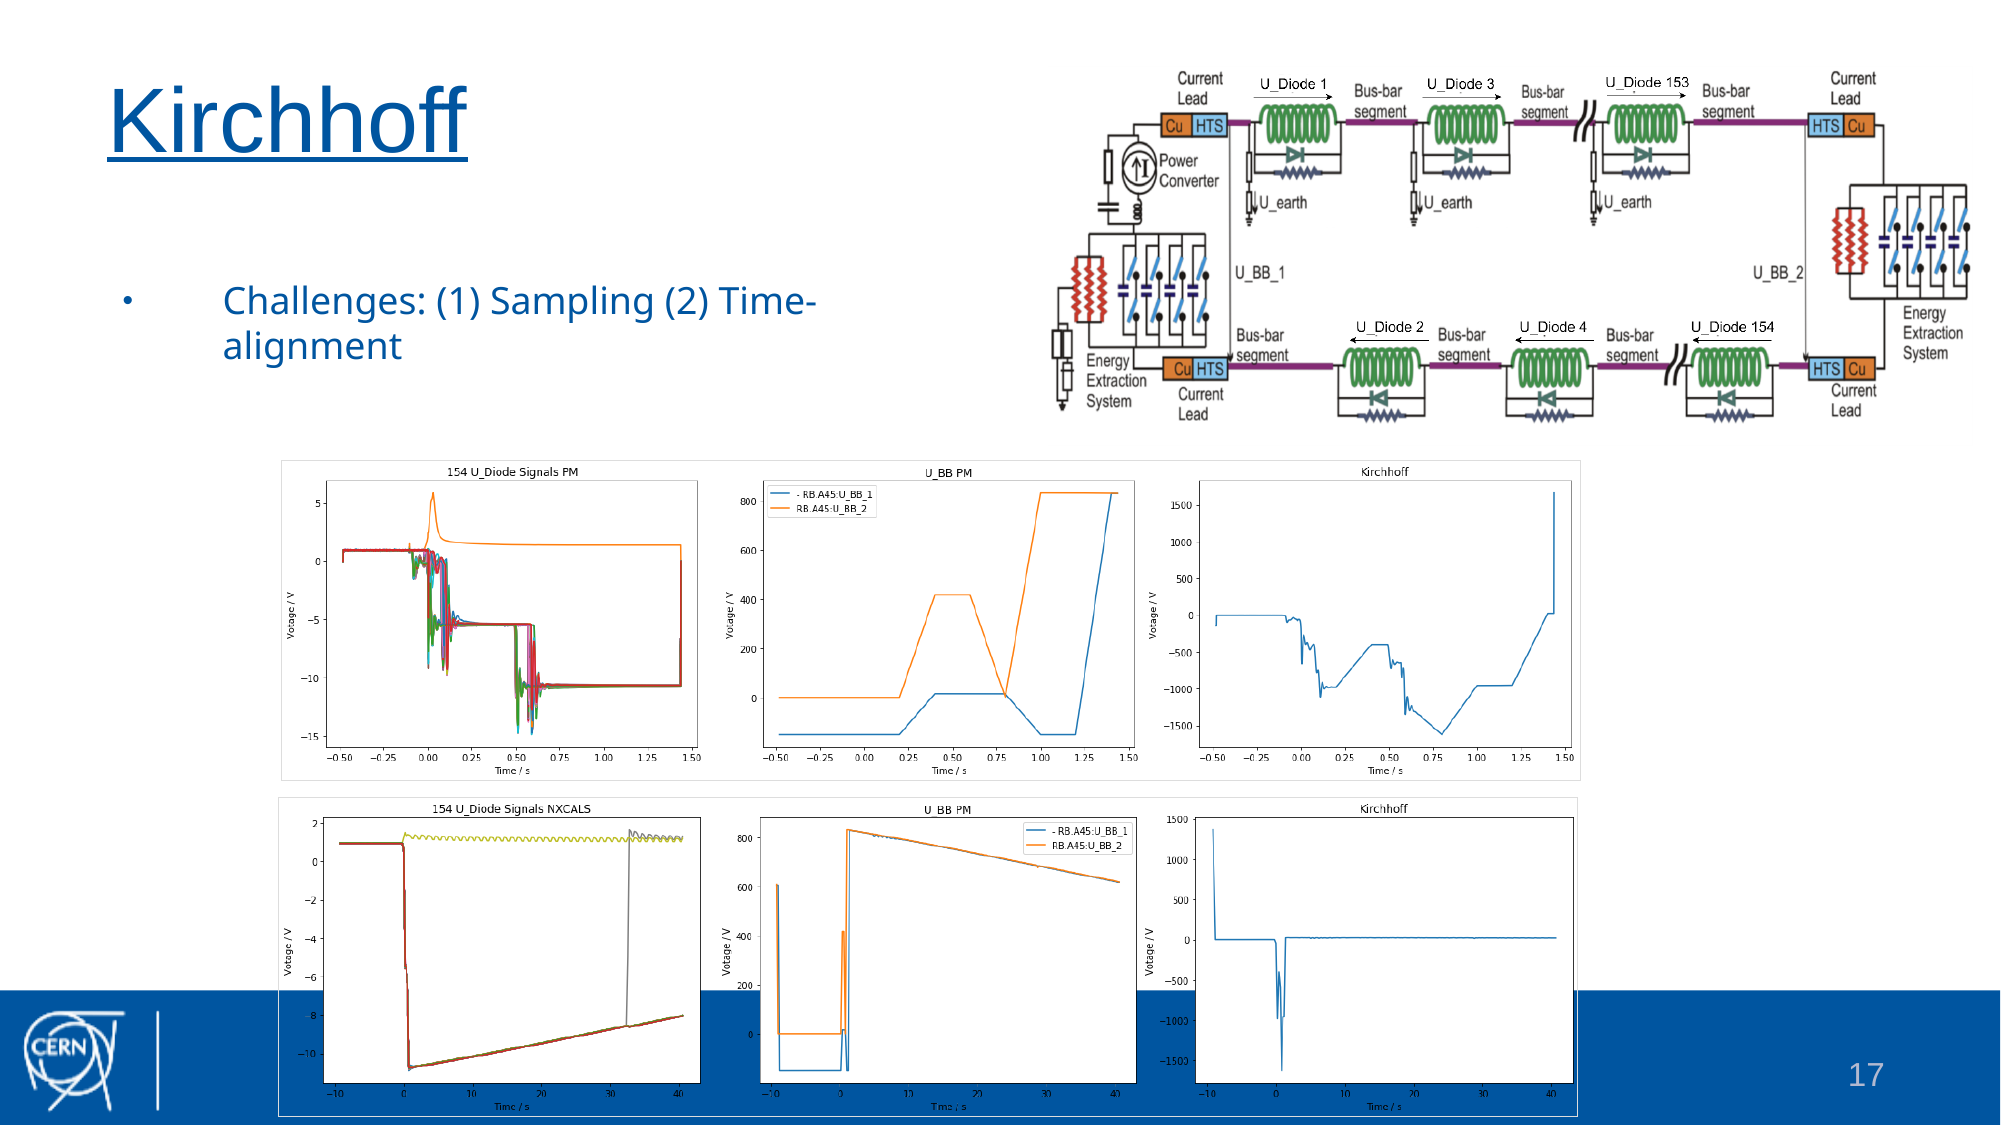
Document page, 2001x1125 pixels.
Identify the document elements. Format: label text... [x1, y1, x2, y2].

slide_number 17 [1790, 1042, 1900, 1103]
title Kirchhoff [99, 38, 1900, 193]
picture [1033, 59, 1980, 454]
picture [280, 460, 1581, 781]
picture [278, 797, 1578, 1118]
